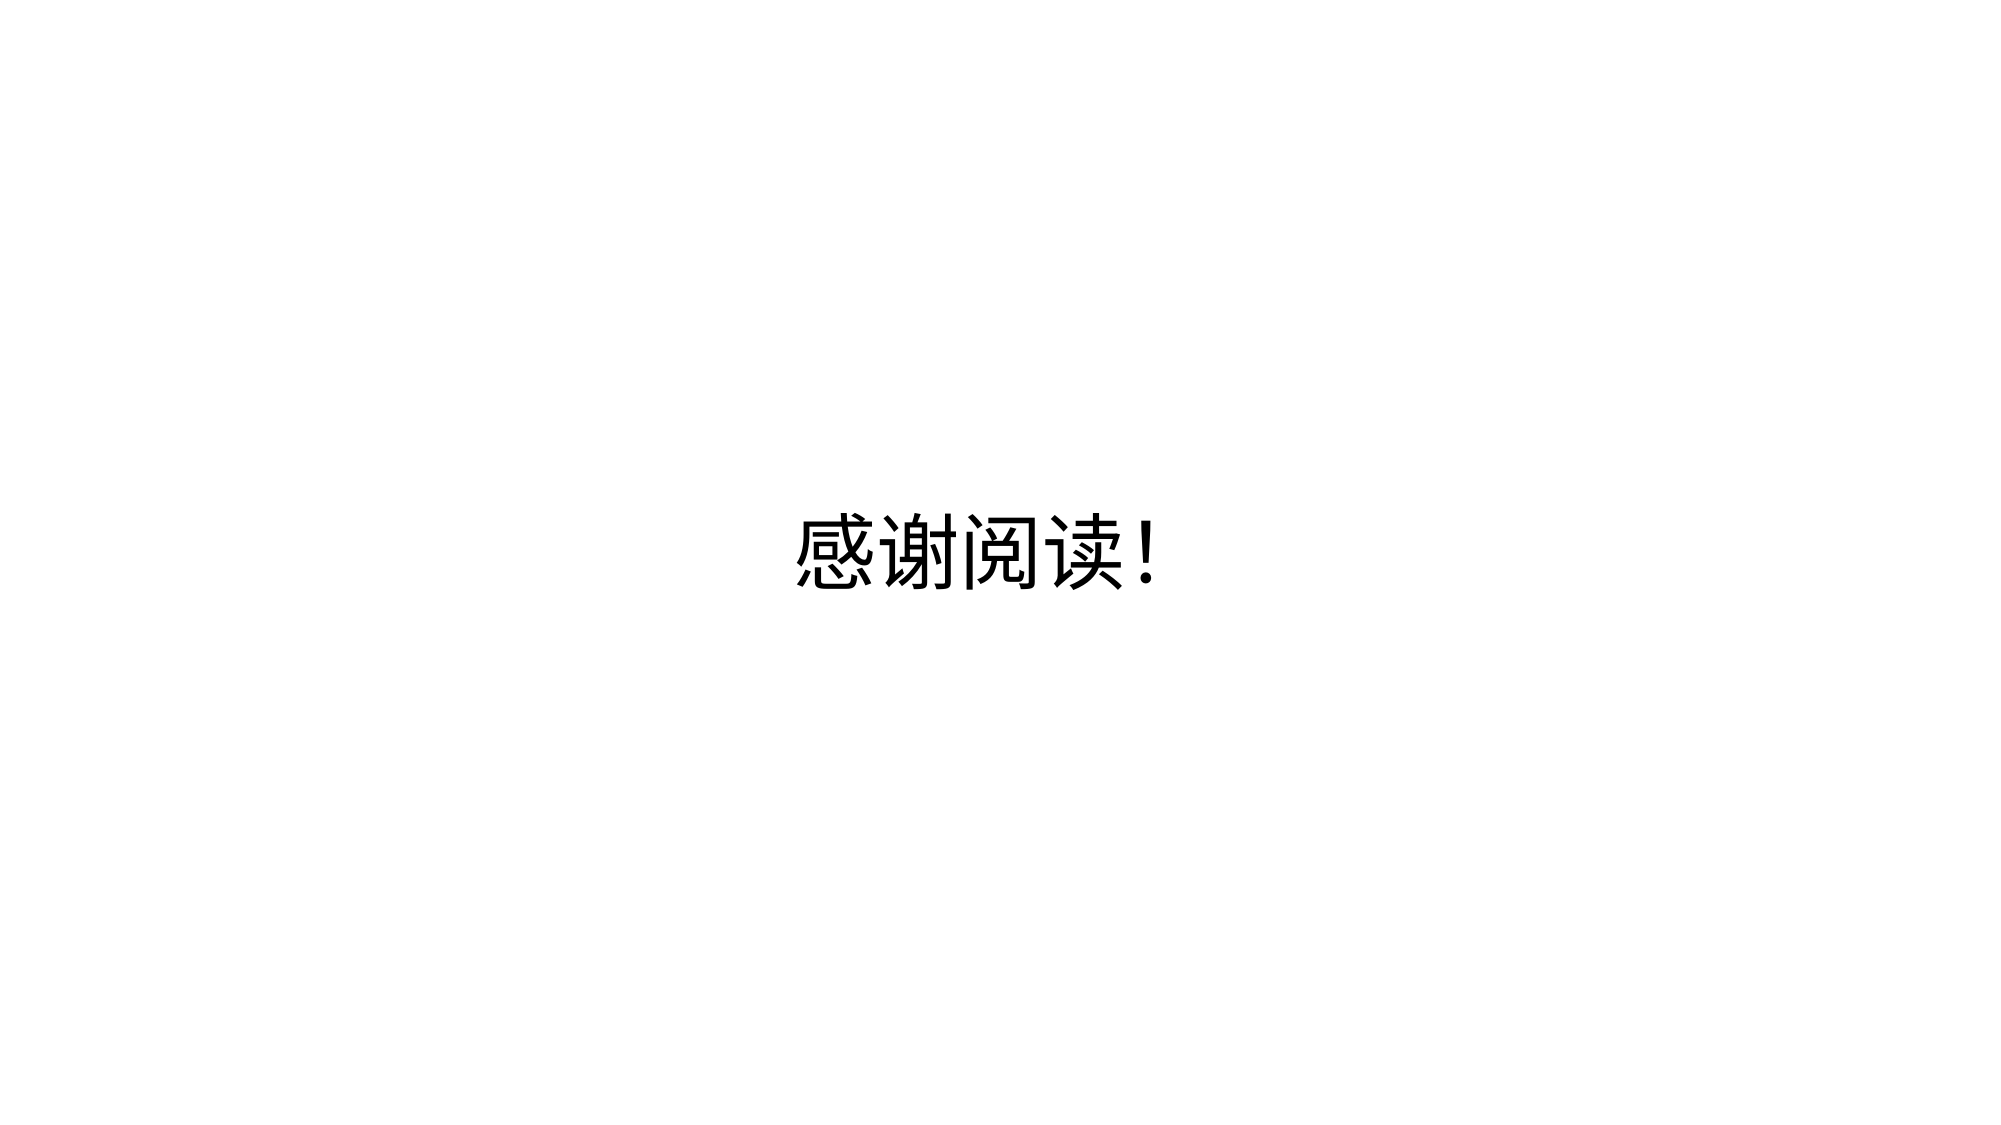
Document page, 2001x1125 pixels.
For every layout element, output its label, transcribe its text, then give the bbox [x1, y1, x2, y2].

text_box 感谢阅读！ [778, 493, 1225, 608]
